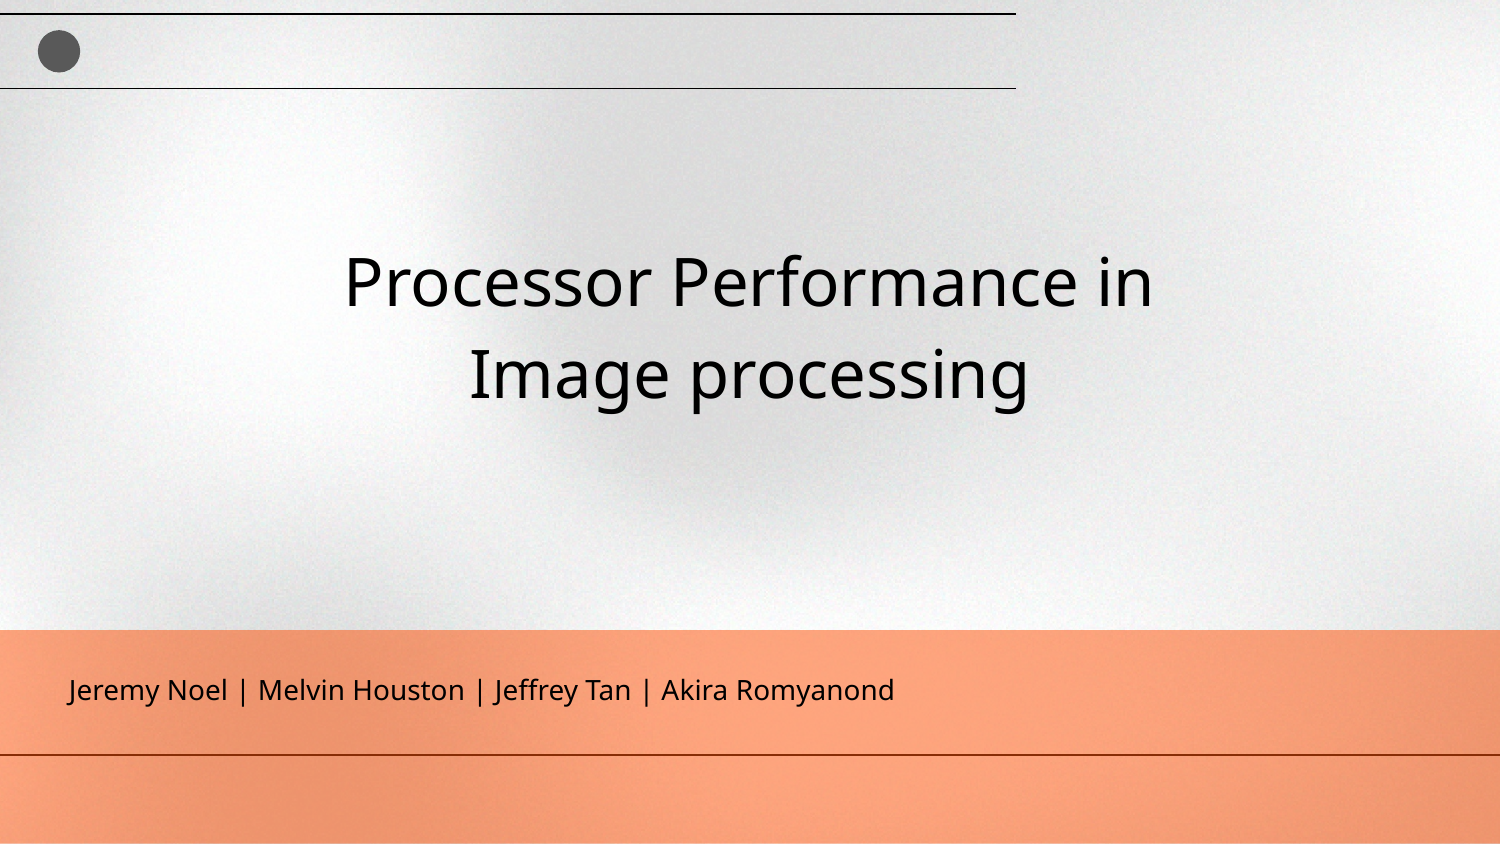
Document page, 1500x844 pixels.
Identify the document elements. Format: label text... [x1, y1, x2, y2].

subtitle Jeremy Noel | Melvin Houston | Jeffrey Tan | Akira Romyanond [54, 655, 915, 734]
title Processor Performance in Image processing [298, 219, 1202, 433]
text_box [0, 630, 1500, 844]
